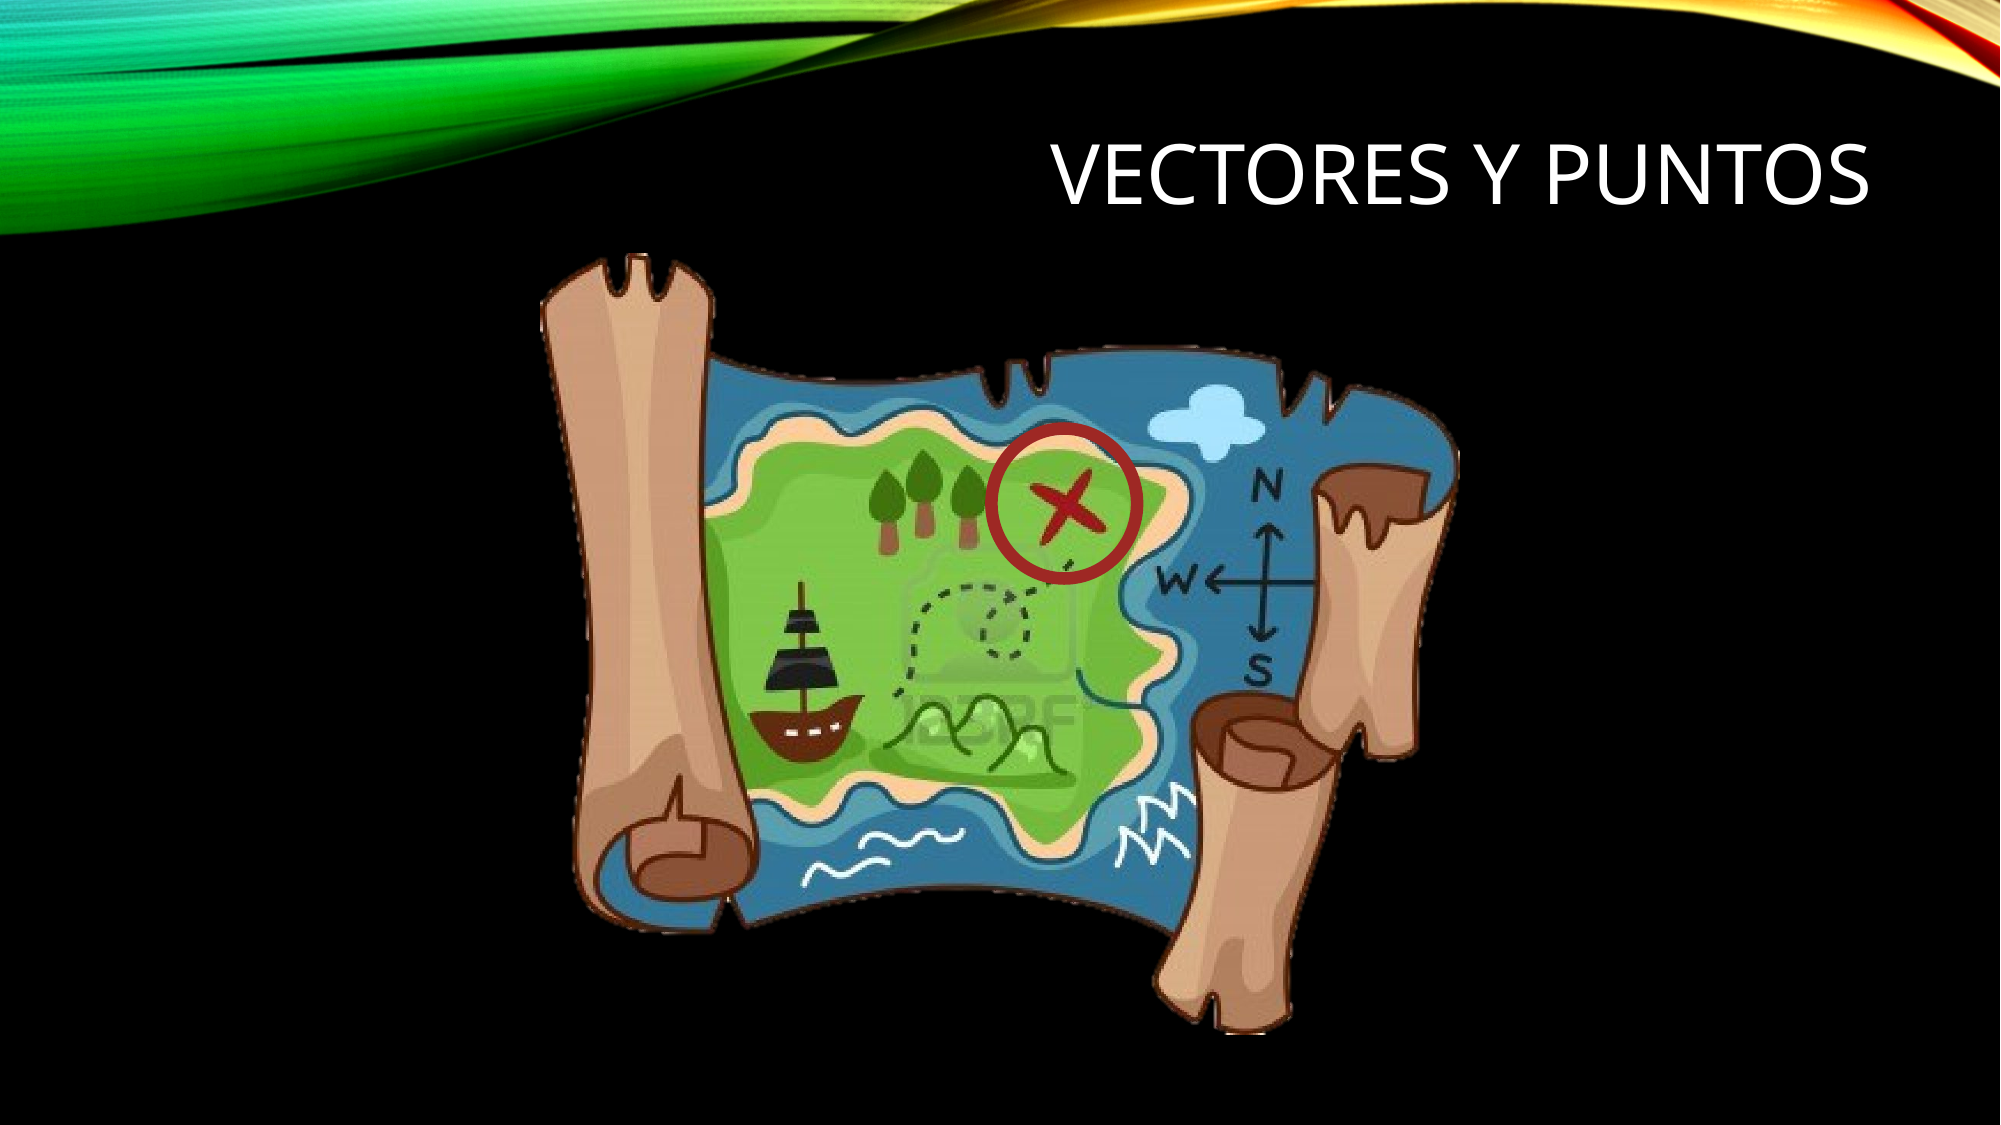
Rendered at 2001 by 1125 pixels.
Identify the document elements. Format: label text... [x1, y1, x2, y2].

title Vectores y puntos [474, 71, 1888, 284]
picture [0, 0, 2000, 237]
picture [540, 253, 1460, 1036]
